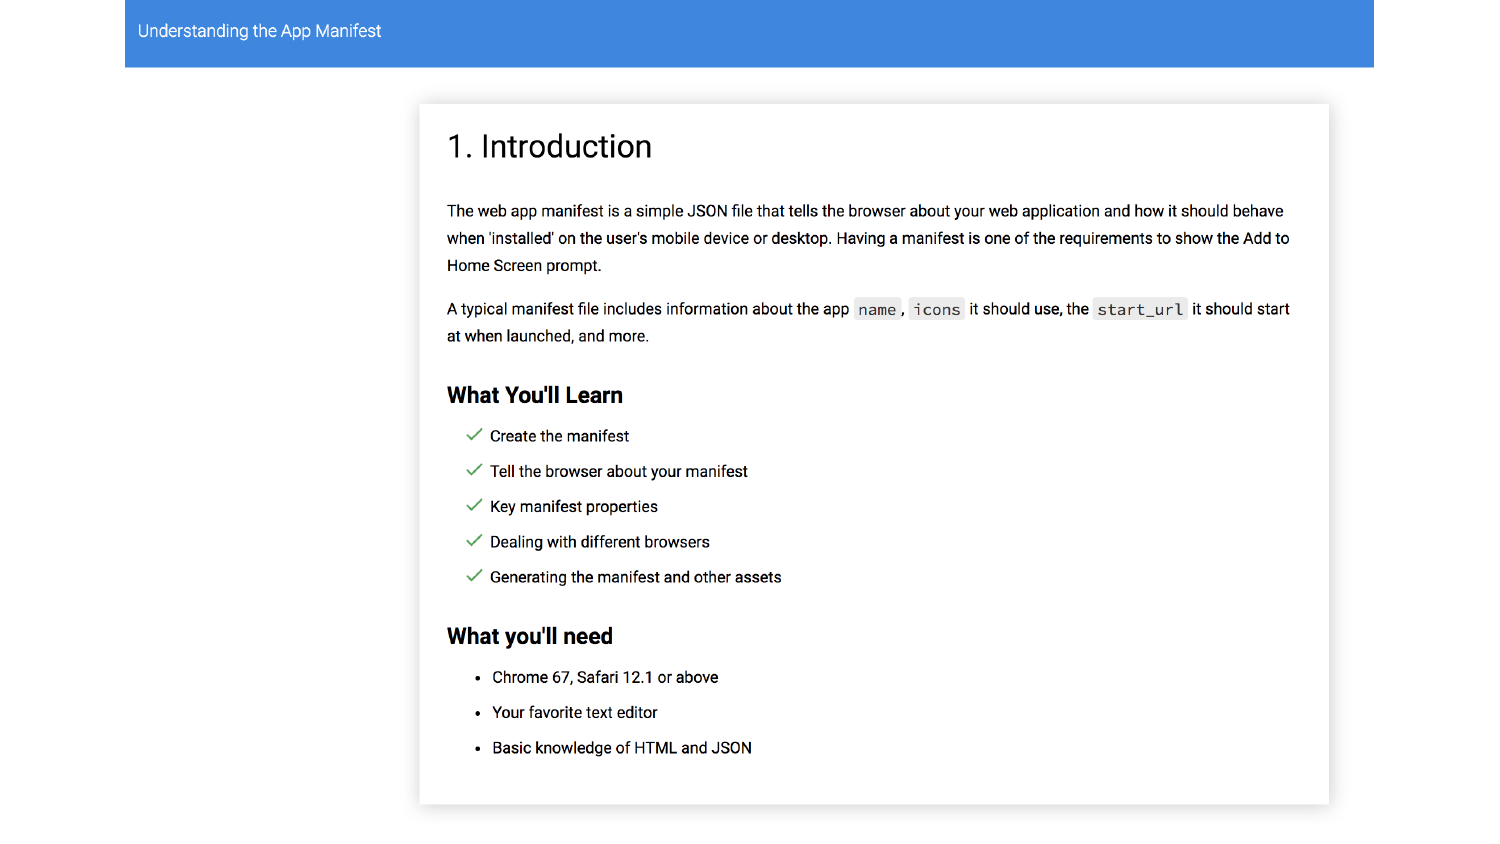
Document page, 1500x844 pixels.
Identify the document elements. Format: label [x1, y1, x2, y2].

picture [125, 0, 1375, 844]
